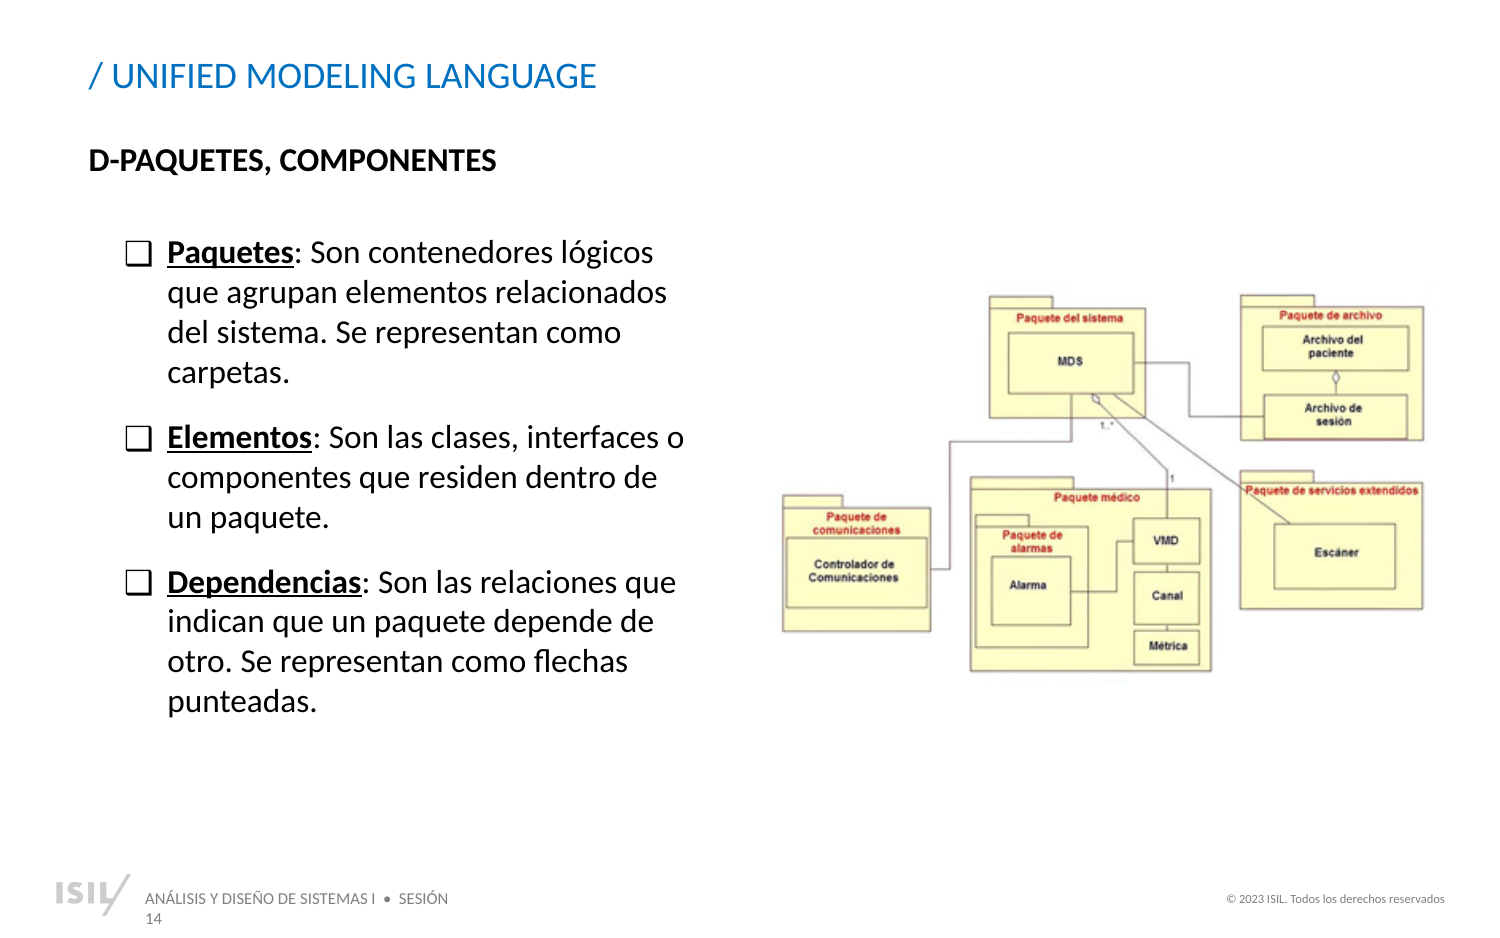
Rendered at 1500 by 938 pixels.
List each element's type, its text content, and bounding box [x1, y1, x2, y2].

list / UNIFIED MODELING LANGUAGE [76, 45, 1424, 104]
list Paquetes: Son contenedores lógicos que agrupan elementos relacionados del sistema. Se representan como carpetas. Elementos: Son las clases, interfaces o componentes que residen dentro de un paquete. Dependencias: Son las relaciones que indican que un paquete depende de otro. Se representan como flechas punteadas. [108, 222, 711, 895]
picture [760, 84, 1440, 824]
list D-PAQUETES, COMPONENTES [76, 132, 750, 191]
